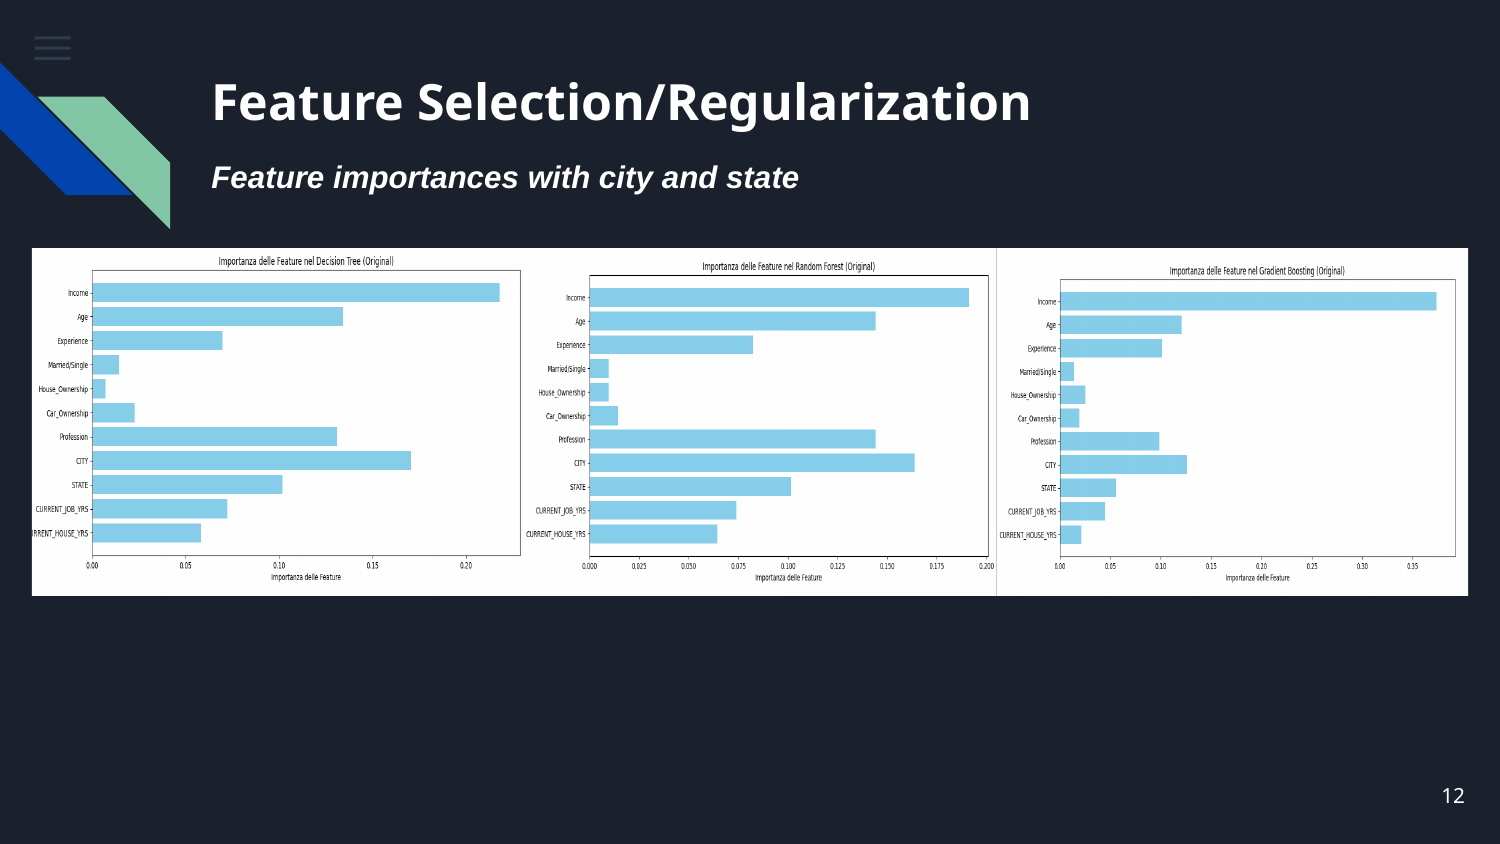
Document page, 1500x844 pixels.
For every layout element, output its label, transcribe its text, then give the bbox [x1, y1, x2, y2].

text_box Feature importances with city and state [196, 142, 907, 190]
title Feature Selection/Regularization [196, 55, 1352, 122]
picture [31, 247, 1469, 596]
slide_number ‹#› [1389, 764, 1480, 830]
